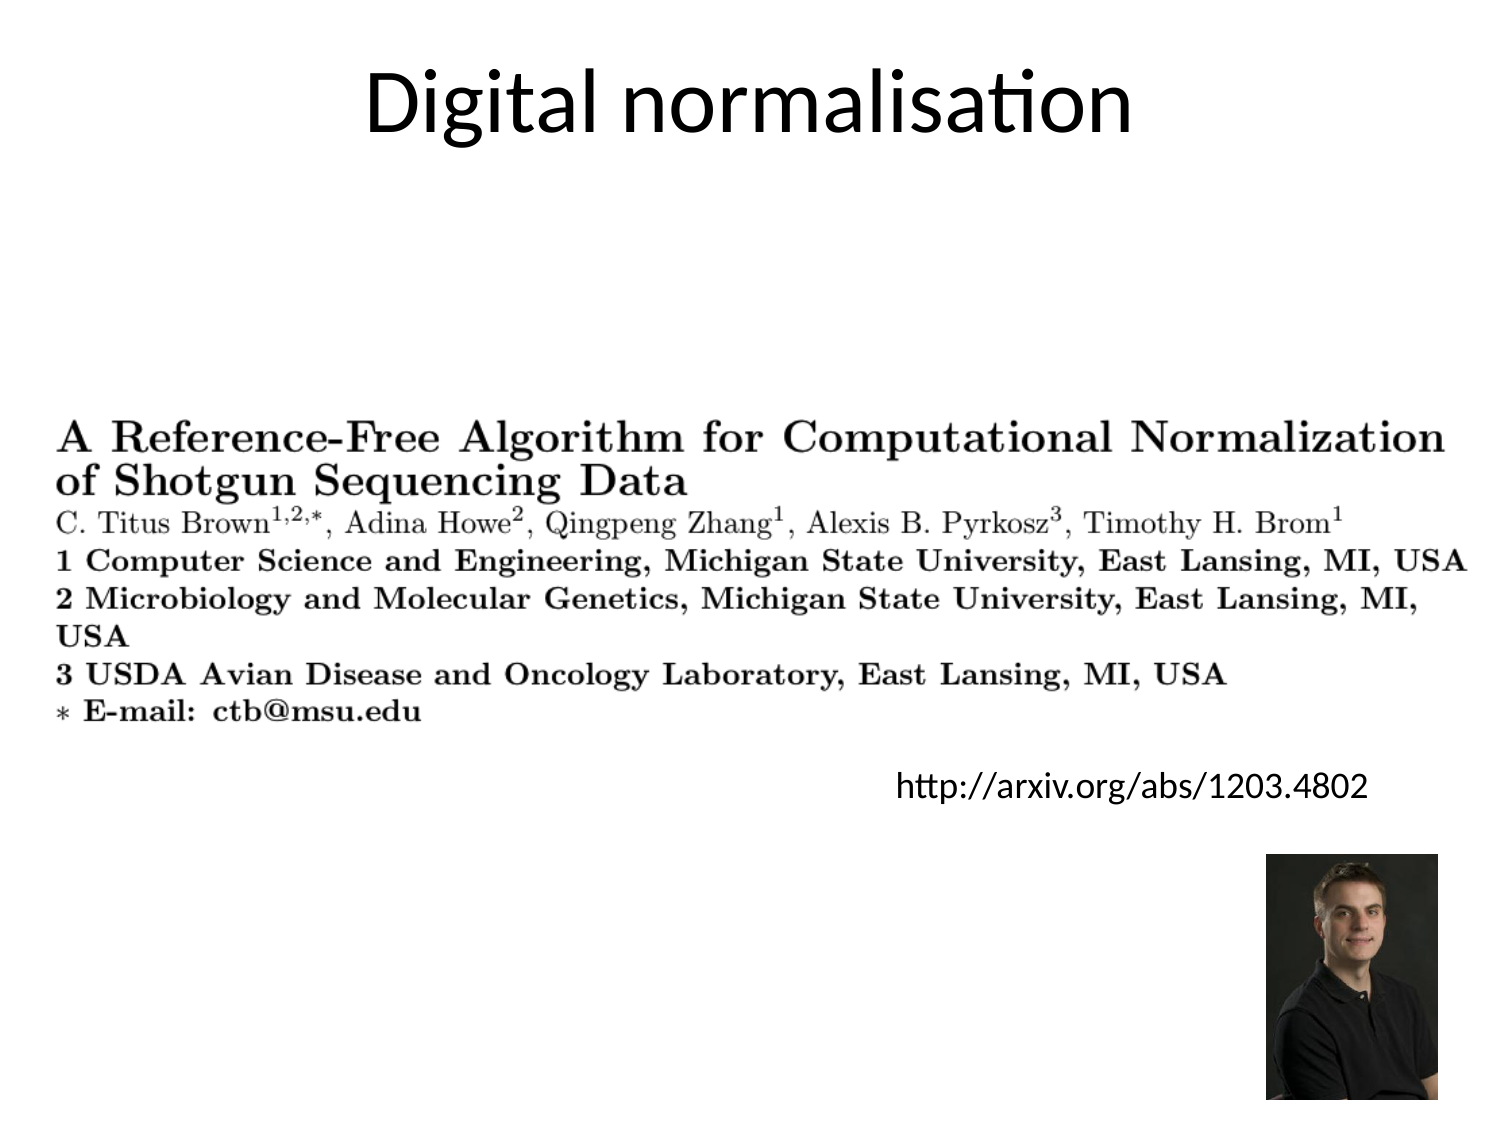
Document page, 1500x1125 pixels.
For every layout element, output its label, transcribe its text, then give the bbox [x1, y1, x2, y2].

picture [0, 368, 1500, 756]
text_box http://arxiv.org/abs/1203.4802 [880, 764, 1384, 814]
title Digital normalisation [75, 1, 1425, 190]
picture [1265, 854, 1438, 1100]
